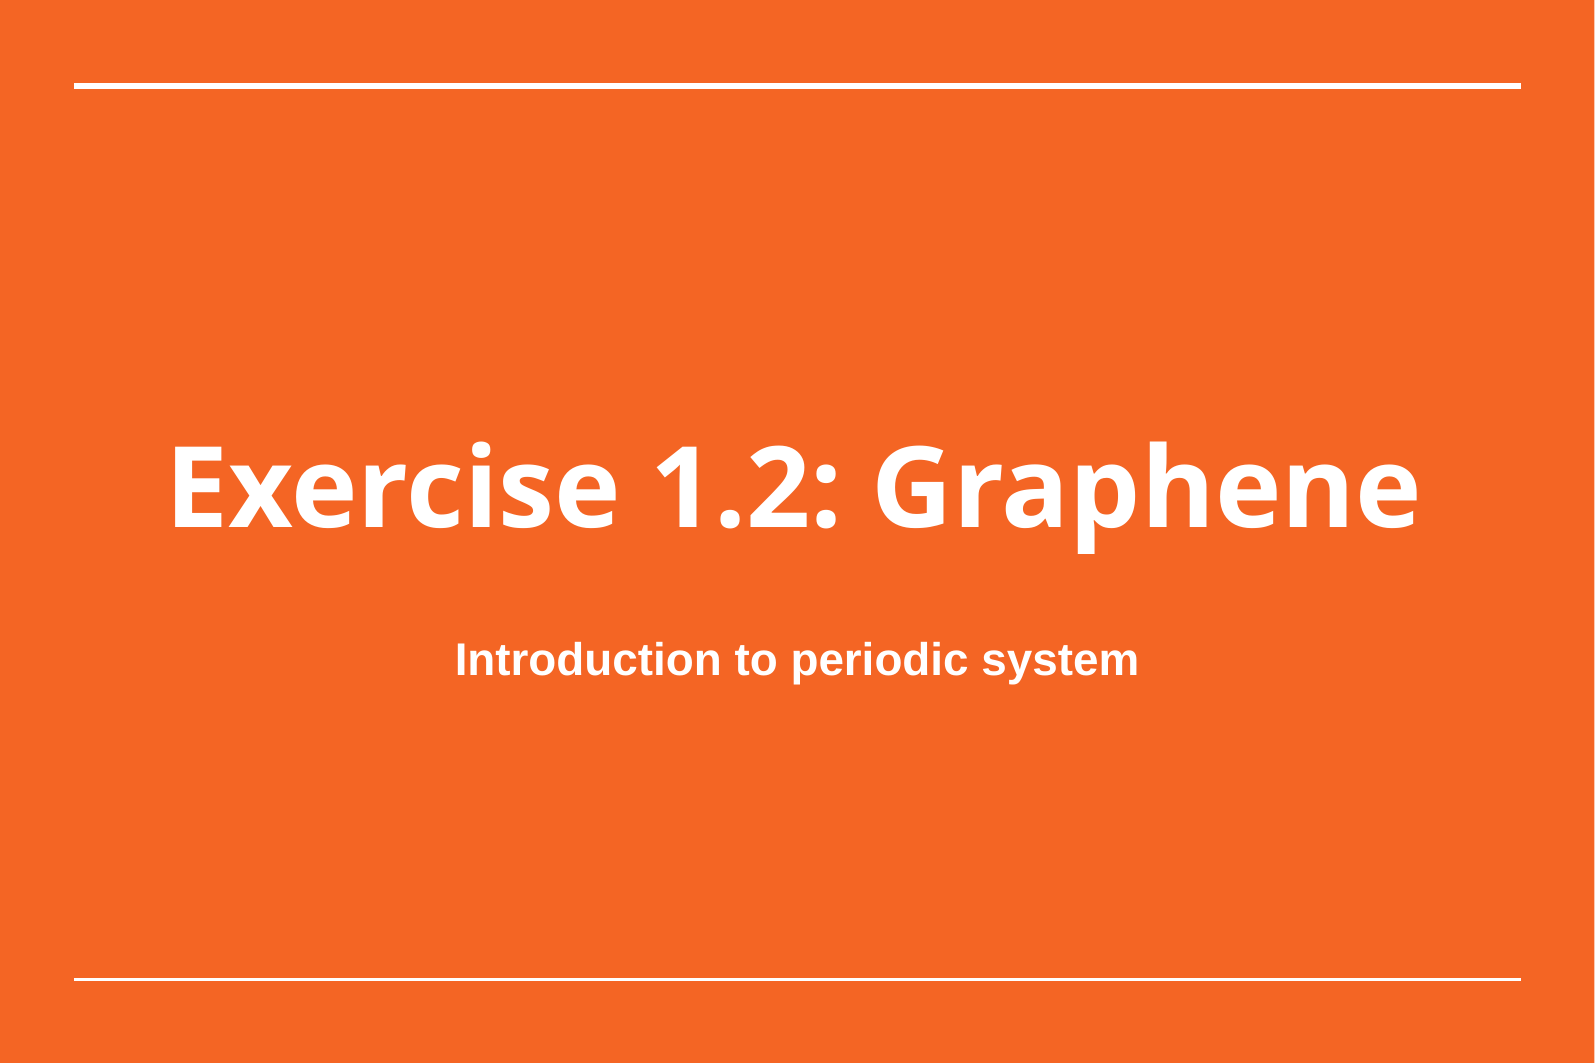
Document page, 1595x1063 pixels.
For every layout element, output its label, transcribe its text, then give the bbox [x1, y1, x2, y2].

text_box Introduction to periodic system [207, 643, 1388, 698]
title Exercise 1.2: Graphene [70, 323, 1518, 643]
